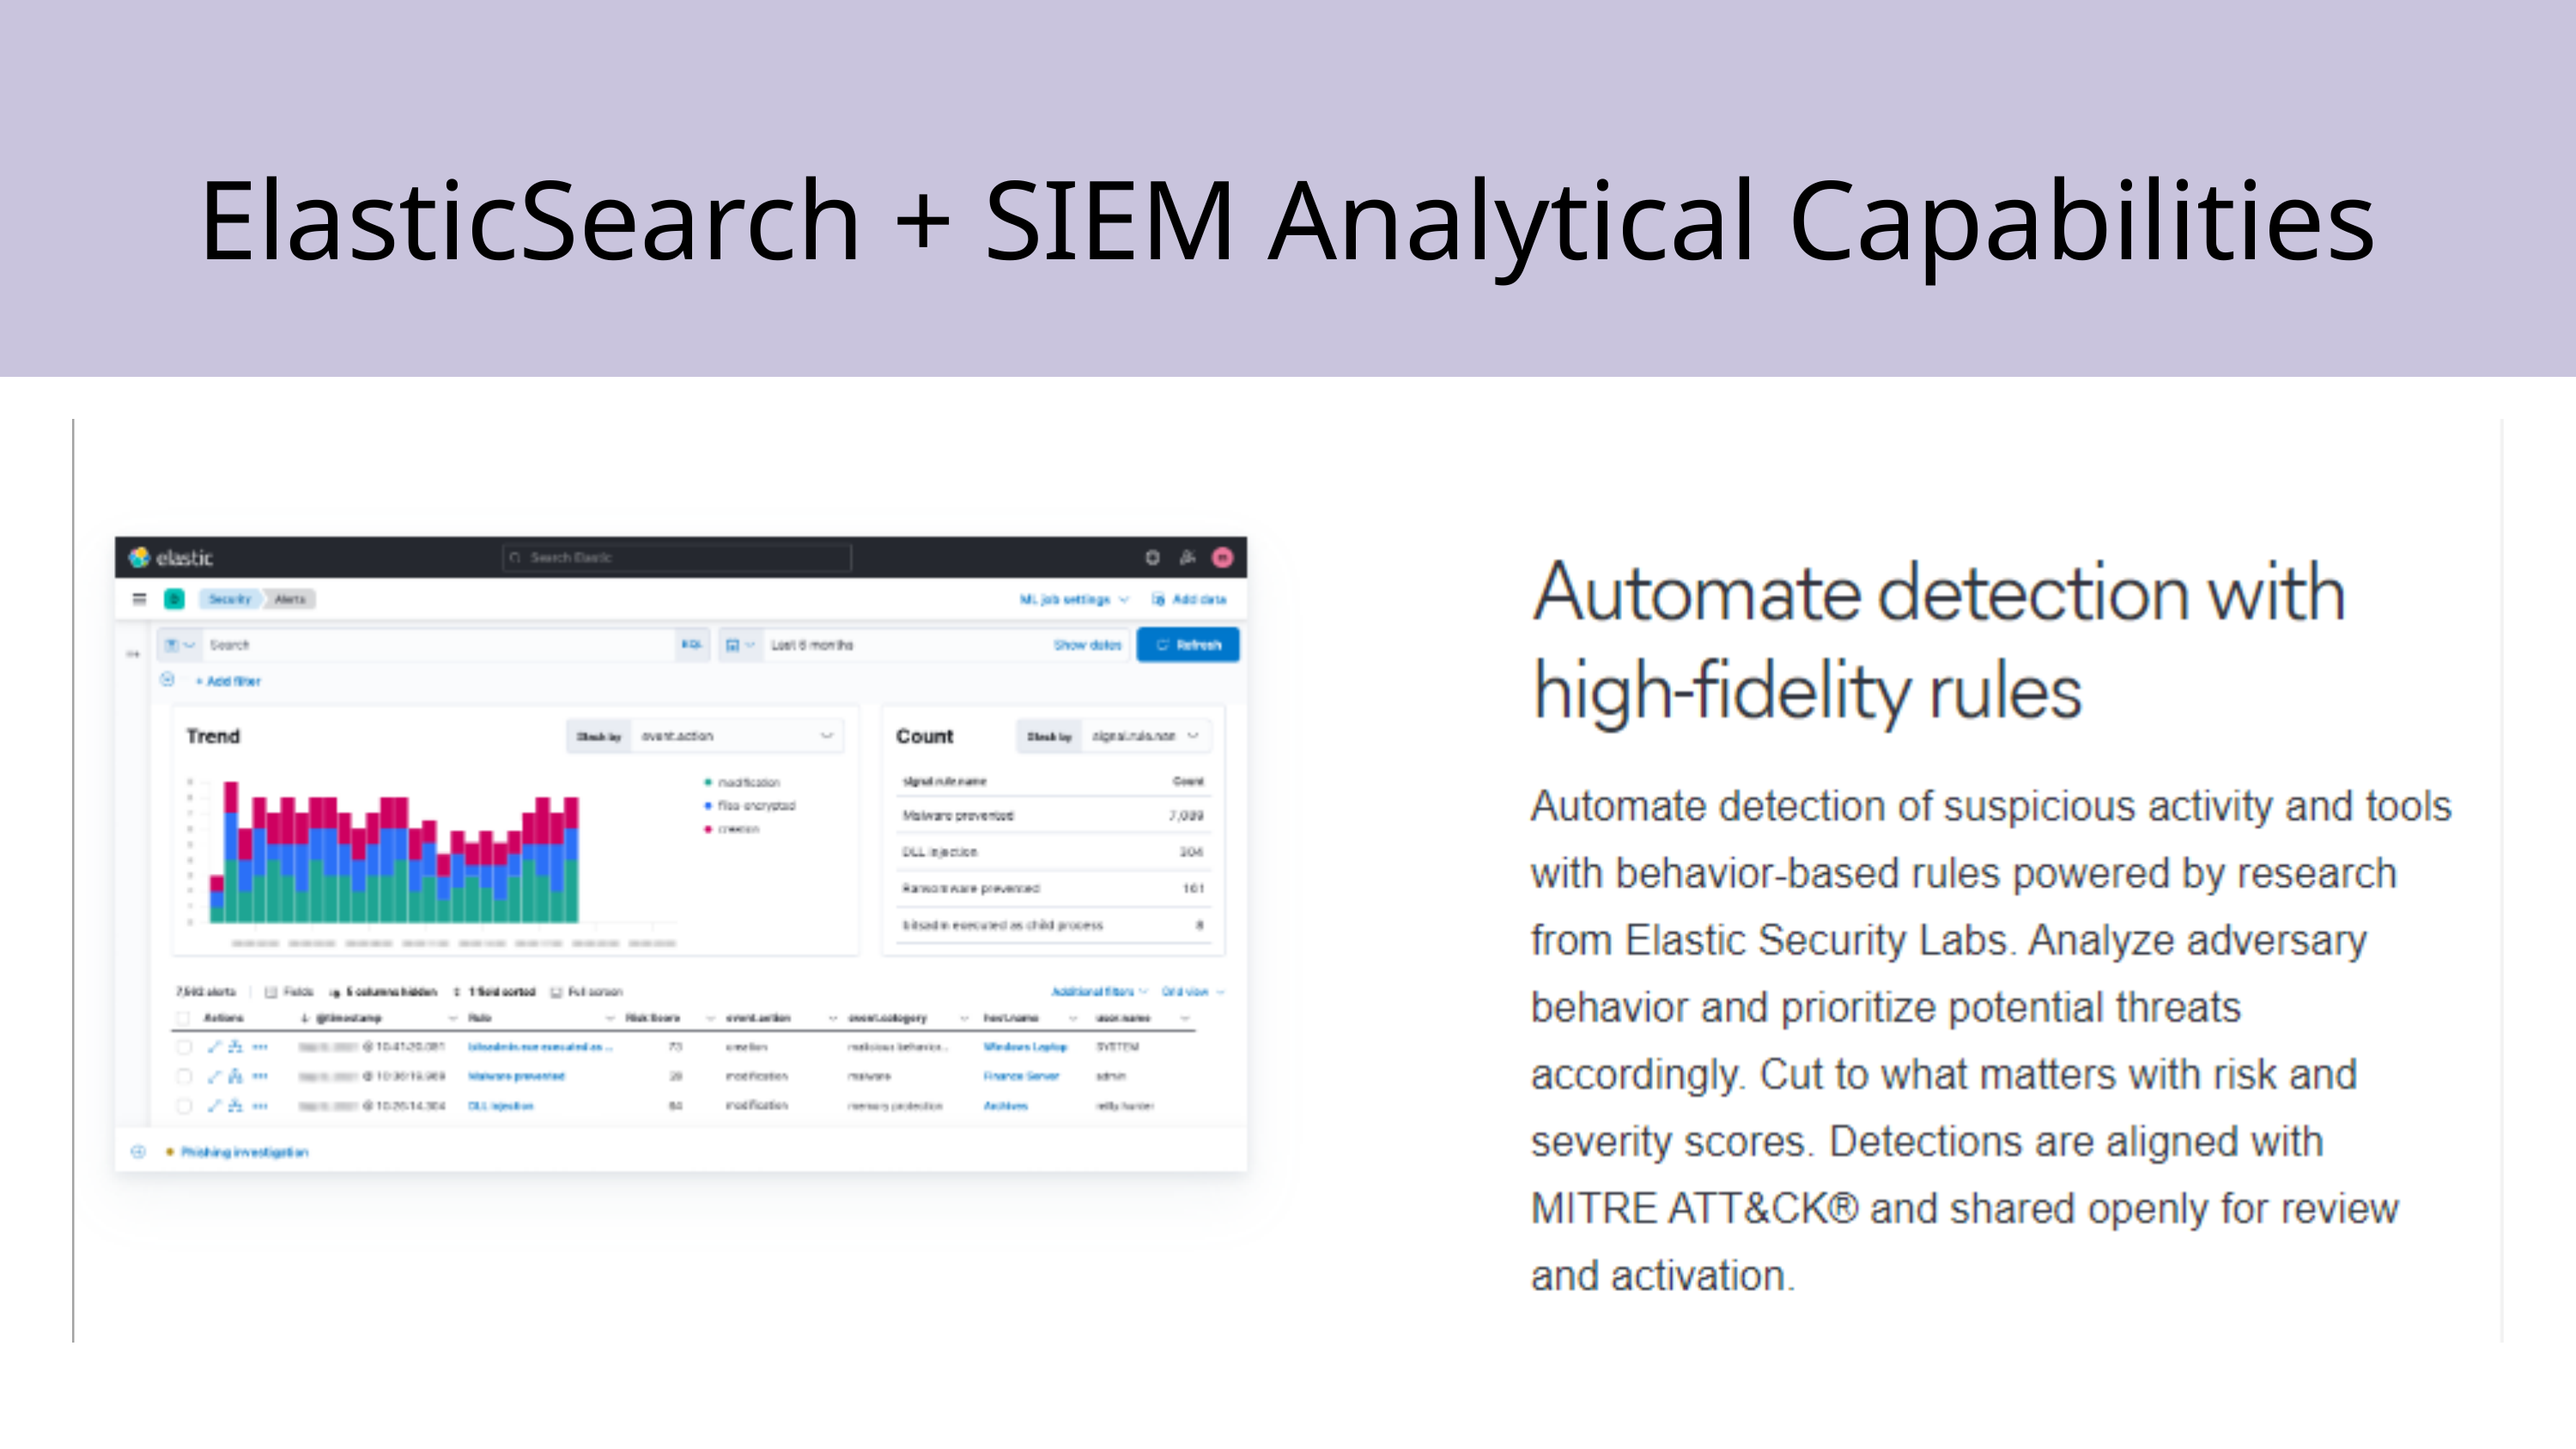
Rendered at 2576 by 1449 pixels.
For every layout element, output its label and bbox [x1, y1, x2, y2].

text_box [0, 0, 2576, 377]
text_box [72, 419, 2504, 1343]
